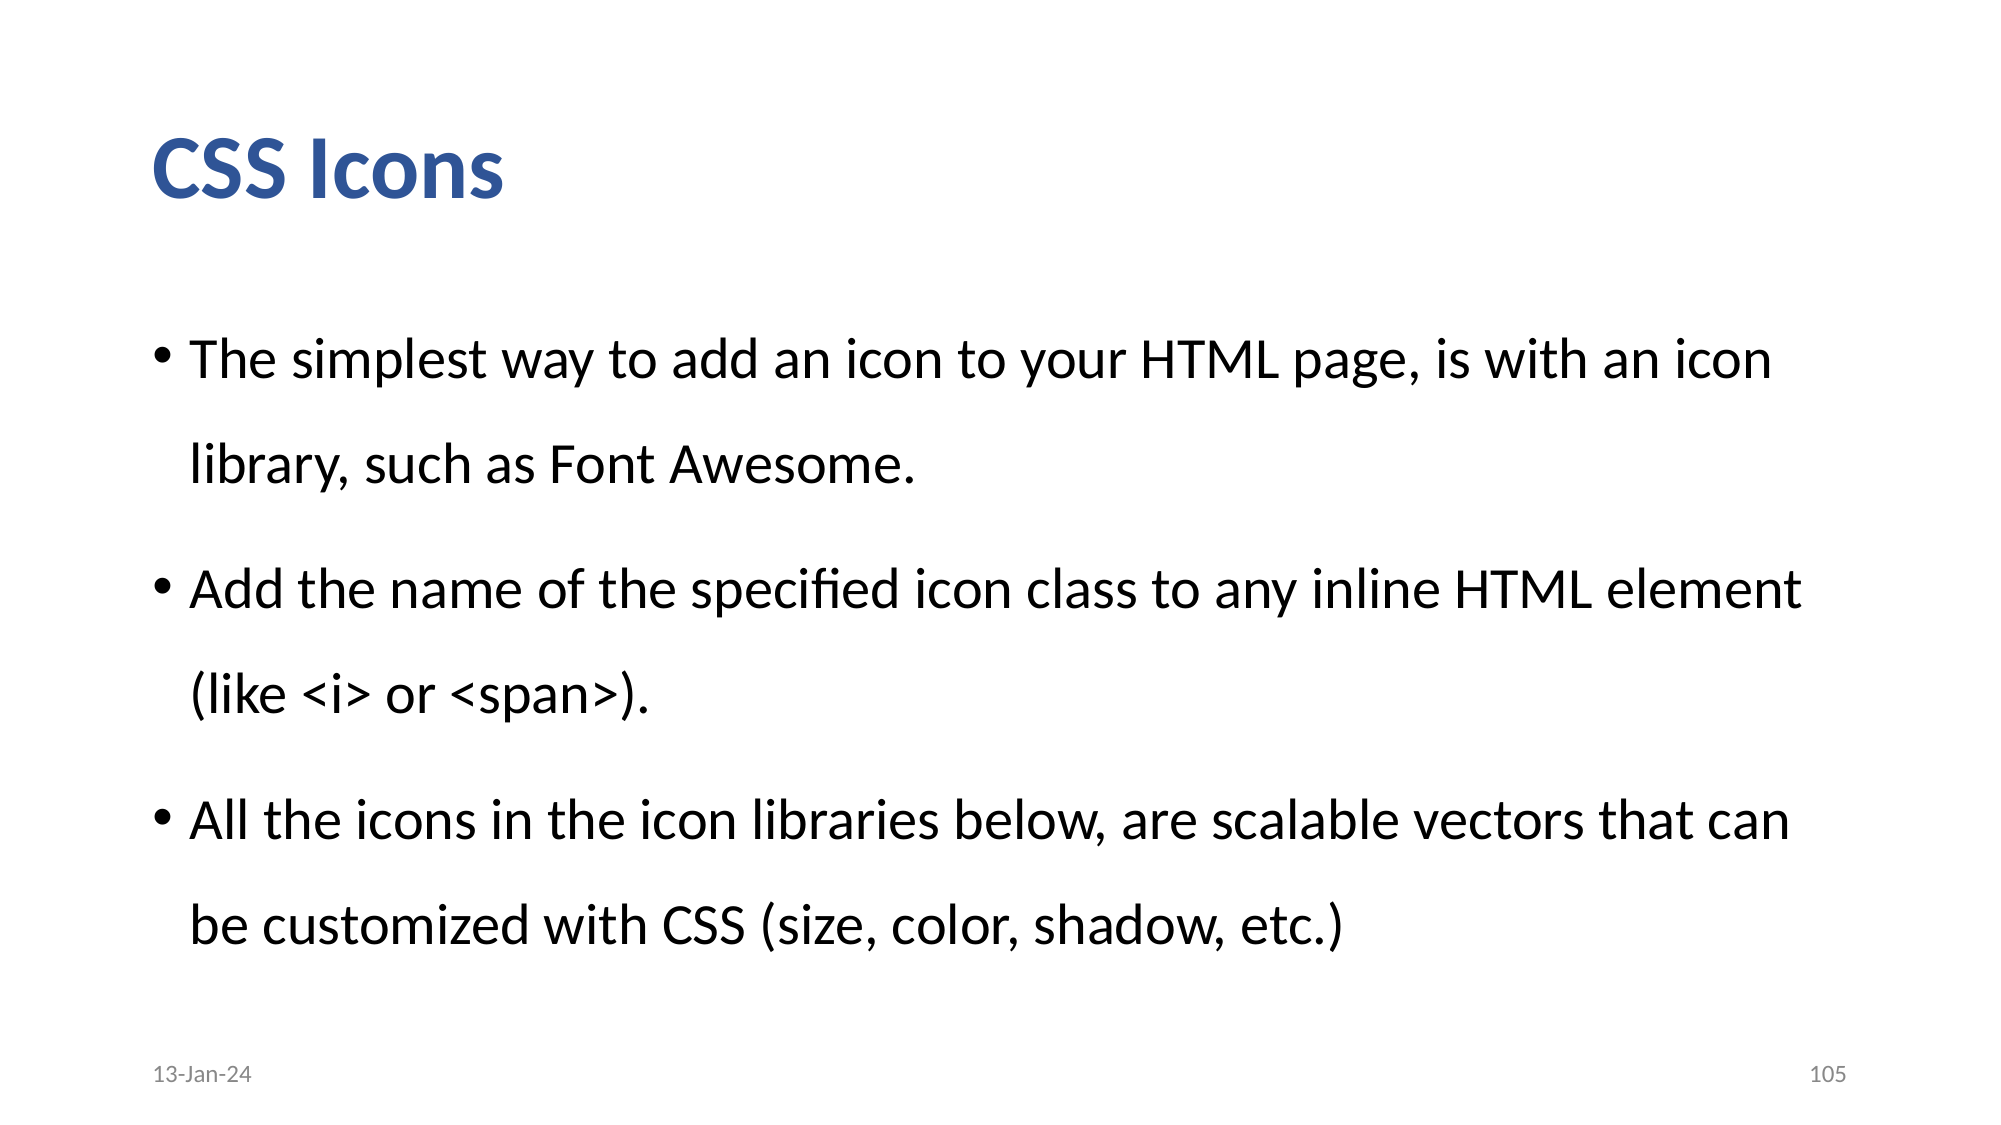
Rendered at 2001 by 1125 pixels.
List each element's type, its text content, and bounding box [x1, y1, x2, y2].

slide_number 13-Jan-24 [137, 1042, 588, 1103]
slide_number ‹#› [1412, 1042, 1863, 1103]
title CSS Icons [137, 59, 1863, 277]
list The simplest way to add an icon to your HTML page, is with an icon library, such as Font Awesome. Add the name of the specified icon class to any inline HTML element (like <i> or <span>). All the icons in the icon libraries below, are scalable vectors that can be customized with CSS (size, color, shadow, etc.) [137, 277, 1863, 1043]
